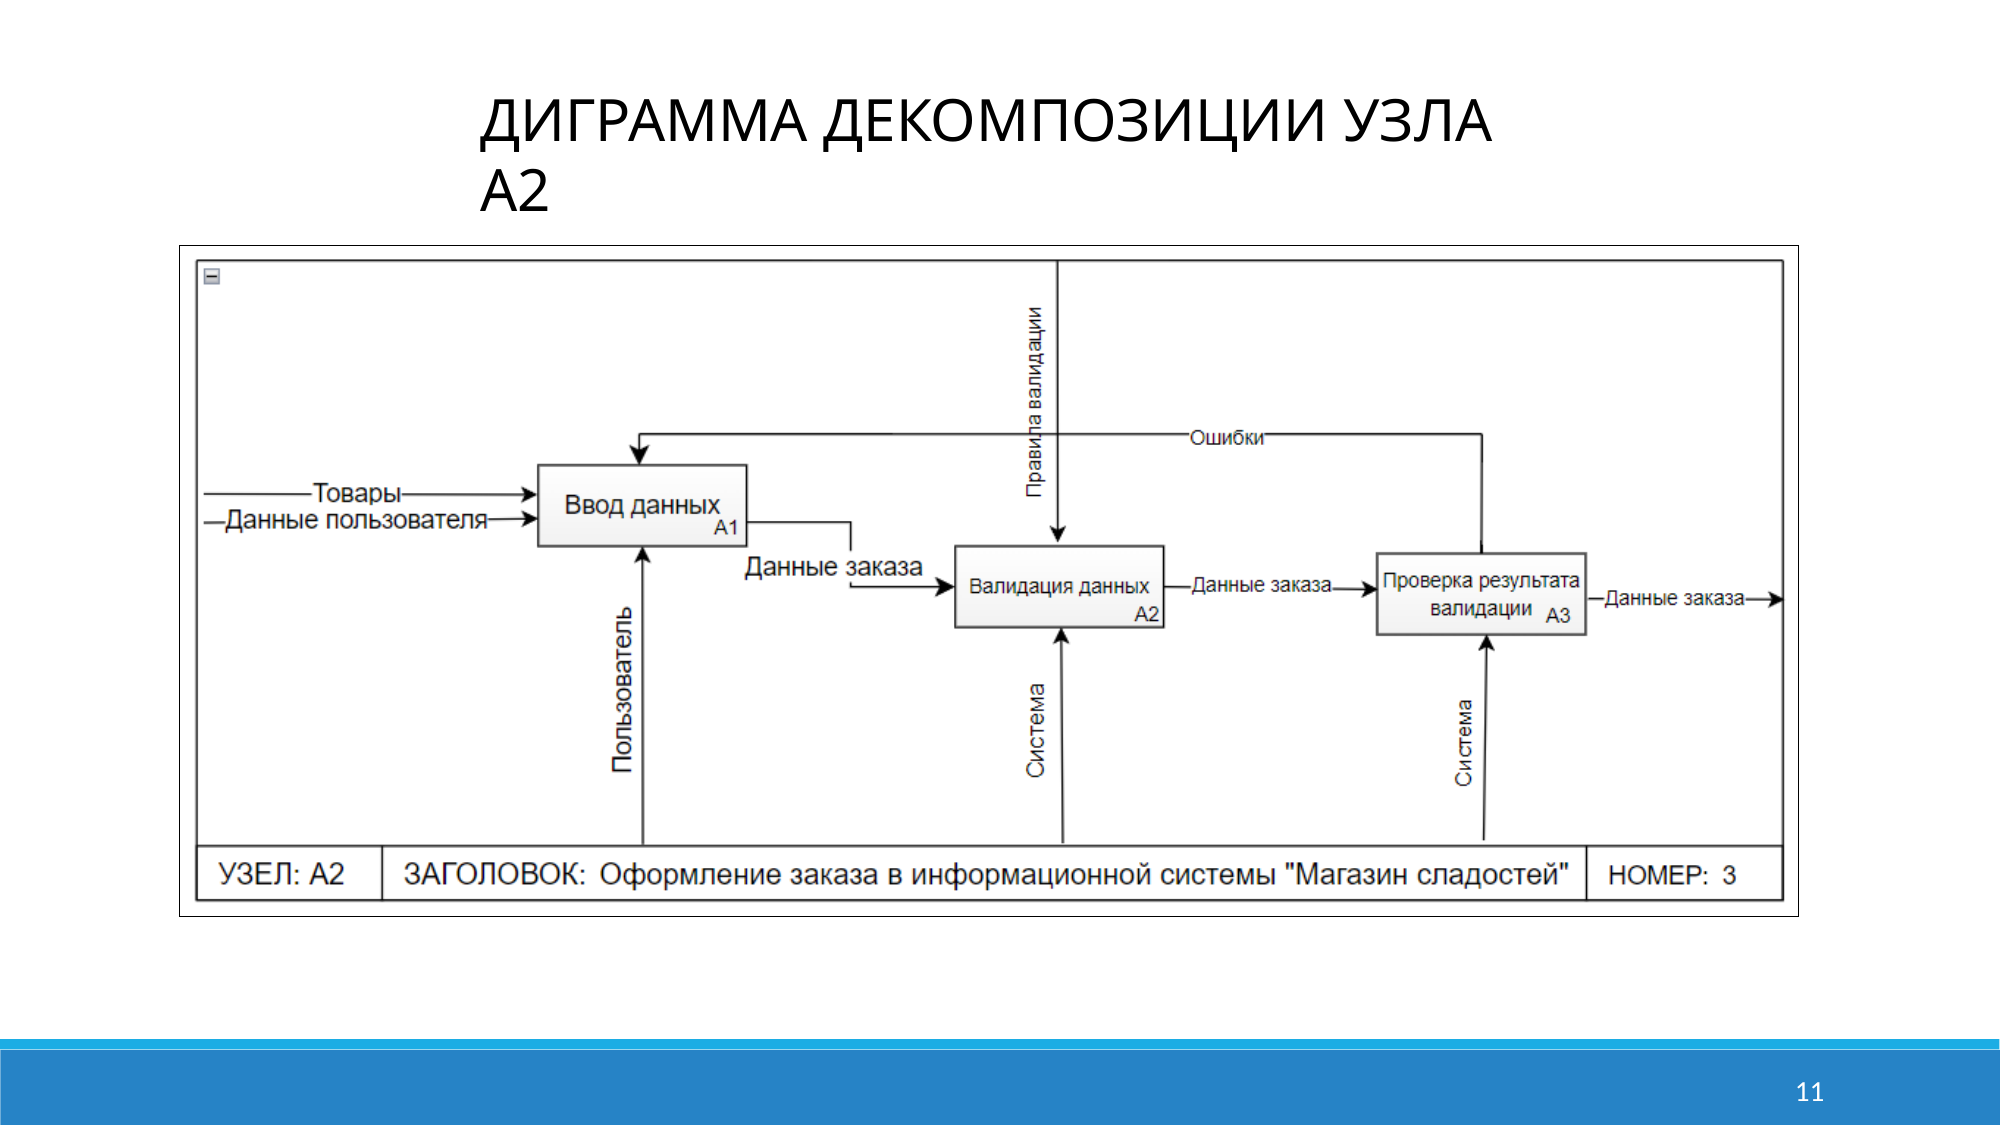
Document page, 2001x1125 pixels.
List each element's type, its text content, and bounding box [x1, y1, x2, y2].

picture [178, 245, 1800, 918]
text_box ДИГРАММА ДЕКОМПОЗИЦИИ УЗЛА А2 [465, 75, 1513, 231]
slide_number 11 [1624, 1059, 1840, 1120]
